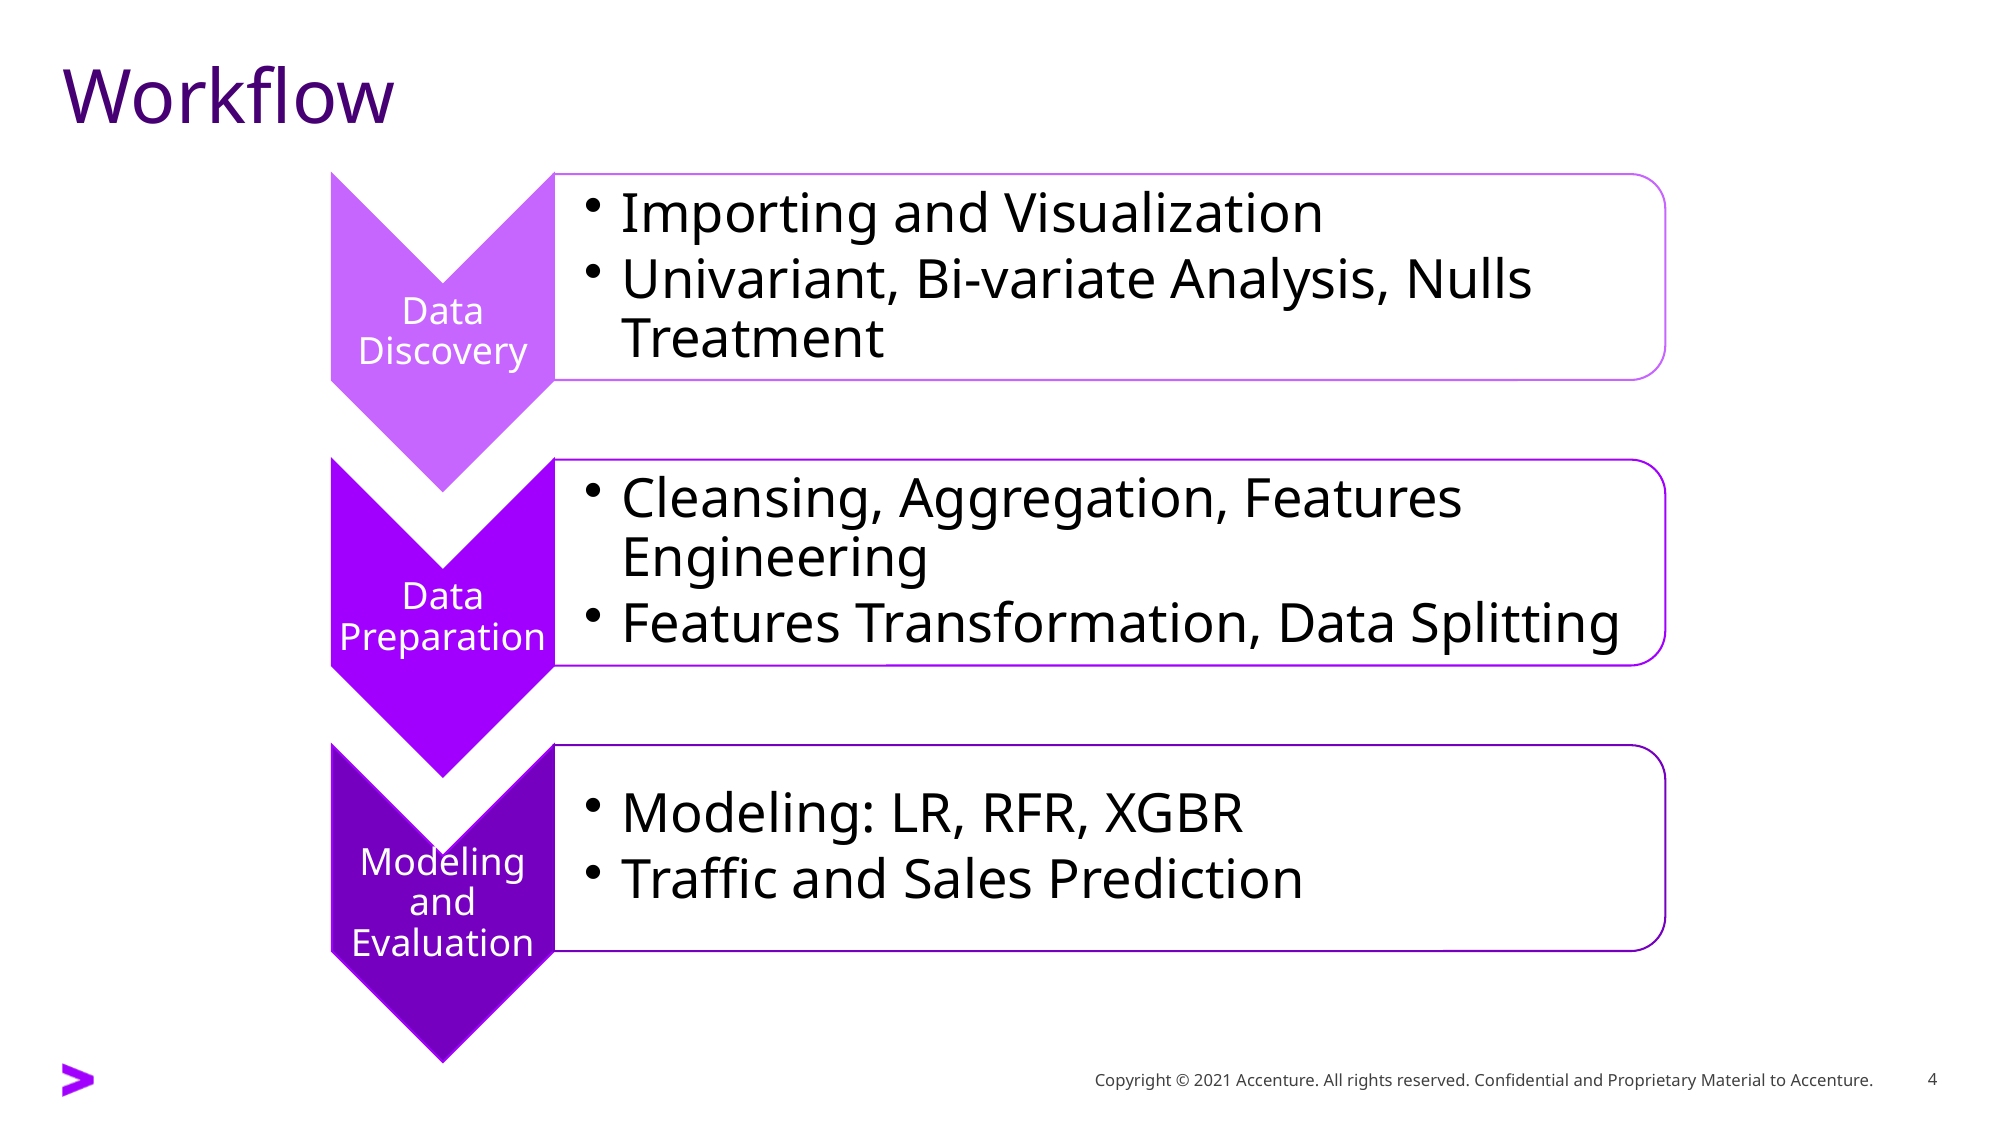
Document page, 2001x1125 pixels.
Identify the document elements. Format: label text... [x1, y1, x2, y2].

title Workflow [62, 62, 1935, 124]
picture [62, 1063, 94, 1097]
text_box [331, 173, 1666, 1063]
